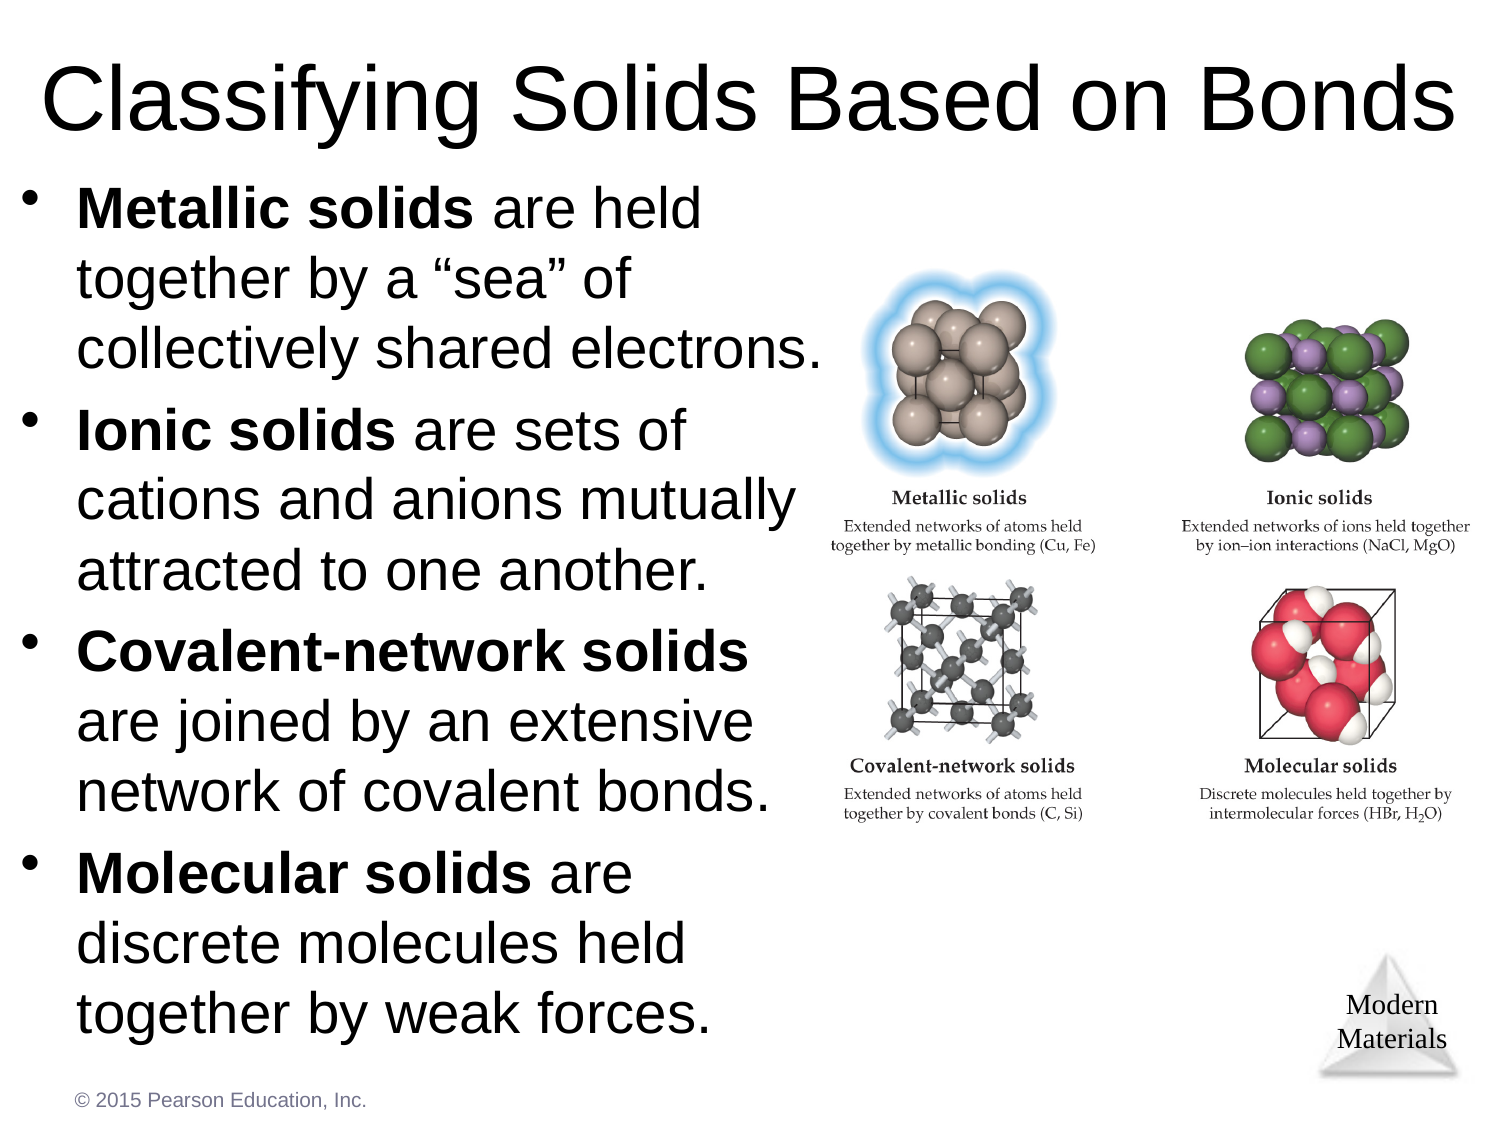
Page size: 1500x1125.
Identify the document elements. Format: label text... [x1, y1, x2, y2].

picture [1275, 899, 1500, 1125]
list Metallic solids are held together by a “sea” of collectively shared electrons. Ionic solids are sets of cations and anions mutually attracted to one another. Covalent-network solids are joined by an extensive network of covalent bonds. Molecular solids are discrete molecules held together by weak forces. [5, 162, 851, 1063]
picture [824, 262, 1475, 826]
title Classifying Solids Based on Bonds [0, 0, 1500, 188]
